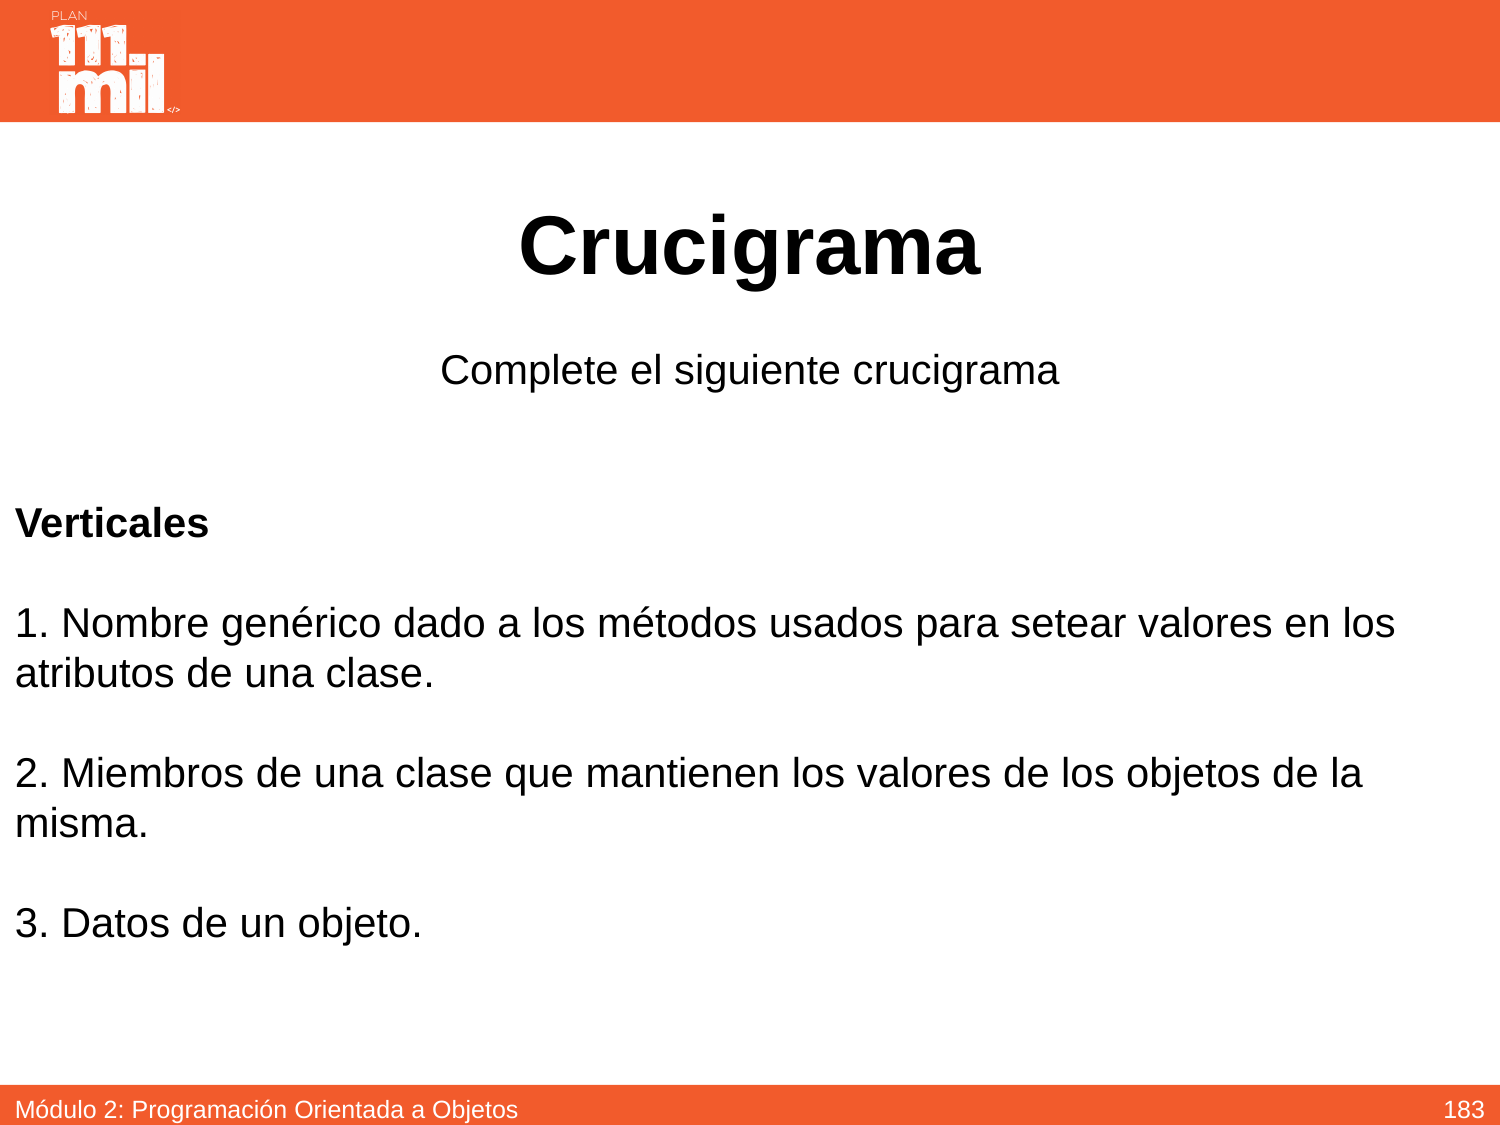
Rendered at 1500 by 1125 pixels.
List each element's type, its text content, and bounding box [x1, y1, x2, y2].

text_box Complete el siguiente crucigrama [0, 335, 1500, 401]
footer Módulo 2: Programación Orientada a Objetos [0, 1078, 560, 1125]
title Crucigrama [103, 147, 1397, 335]
slide_number 182 [1162, 1078, 1500, 1125]
text_box Verticales 1. Nombre genérico dado a los métodos usados para setear valores en los atributos de una clase. 2. Miembros de una clase que mantienen los valores de los objetos de la misma. 3. Datos de un objeto. [0, 488, 1500, 954]
